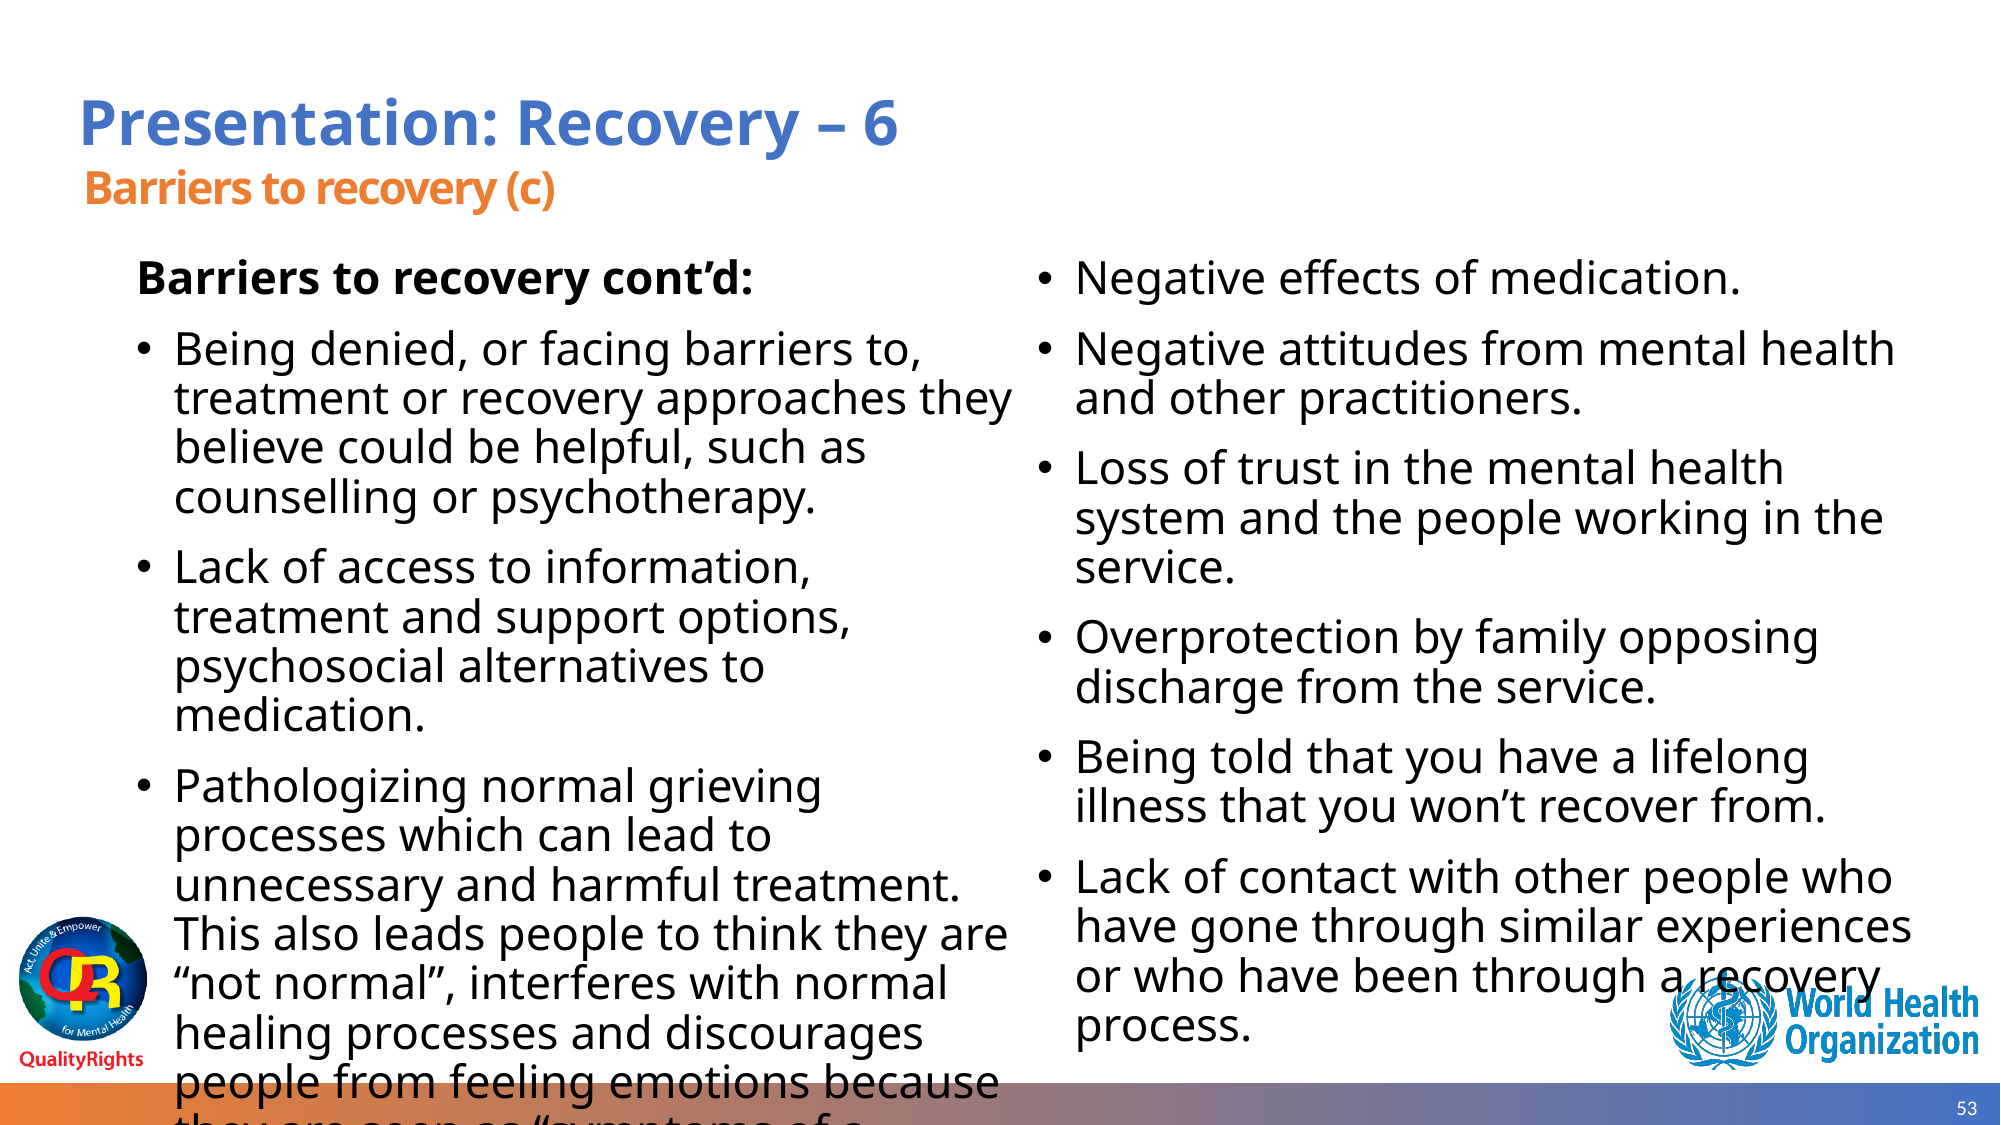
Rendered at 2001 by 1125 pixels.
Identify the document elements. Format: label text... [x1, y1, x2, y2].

text_box Negative effects of medication. Negative attitudes from mental health and other practitioners. Loss of trust in the mental health system and the people working in the service. Overprotection by family opposing discharge from the service. Being told that you have a lifelong illness that you won’t recover from. Lack of contact with other people who have gone through similar experiences or who have been through a recovery process. [1022, 247, 1940, 986]
title Presentation: Recovery – 6 [63, 84, 1671, 156]
picture [1670, 986, 1680, 1010]
picture [1701, 1042, 1722, 1054]
picture [1958, 1000, 1962, 1012]
list Barriers to recovery cont’d: Being denied, or facing barriers to, treatment or recovery approaches they believe could be helpful, such as counselling or psychotherapy. Lack of access to information, treatment and support options, psychosocial alternatives to medication. Pathologizing normal grieving processes which can lead to unnecessary and harmful treatment. This also leads people to think they are “not normal”, interferes with normal healing processes and discourages people from feeling emotions because they are seen as “symptoms of a disorder”. [121, 247, 1039, 987]
picture [1716, 1064, 1731, 1070]
picture [1706, 1038, 1722, 1046]
picture [1692, 1031, 1700, 1042]
picture [1701, 986, 1711, 992]
picture [1704, 1019, 1711, 1031]
picture [1719, 986, 1734, 993]
picture [1738, 1019, 1744, 1030]
list Barriers to recovery (c) [83, 155, 1917, 215]
picture [1704, 1004, 1712, 1015]
picture [1711, 1031, 1722, 1038]
picture [1742, 1019, 1751, 1034]
picture [1698, 1047, 1750, 1060]
picture [1744, 1003, 1751, 1016]
picture [1743, 986, 1762, 1016]
picture [1683, 986, 1698, 1047]
picture [1758, 1004, 1765, 1035]
picture [0, 899, 162, 1083]
picture [1711, 995, 1721, 1004]
picture [1732, 969, 1978, 1070]
picture [1747, 1019, 1758, 1041]
picture [1689, 993, 1706, 1016]
picture [1725, 1042, 1747, 1054]
picture [1670, 1030, 1715, 1070]
